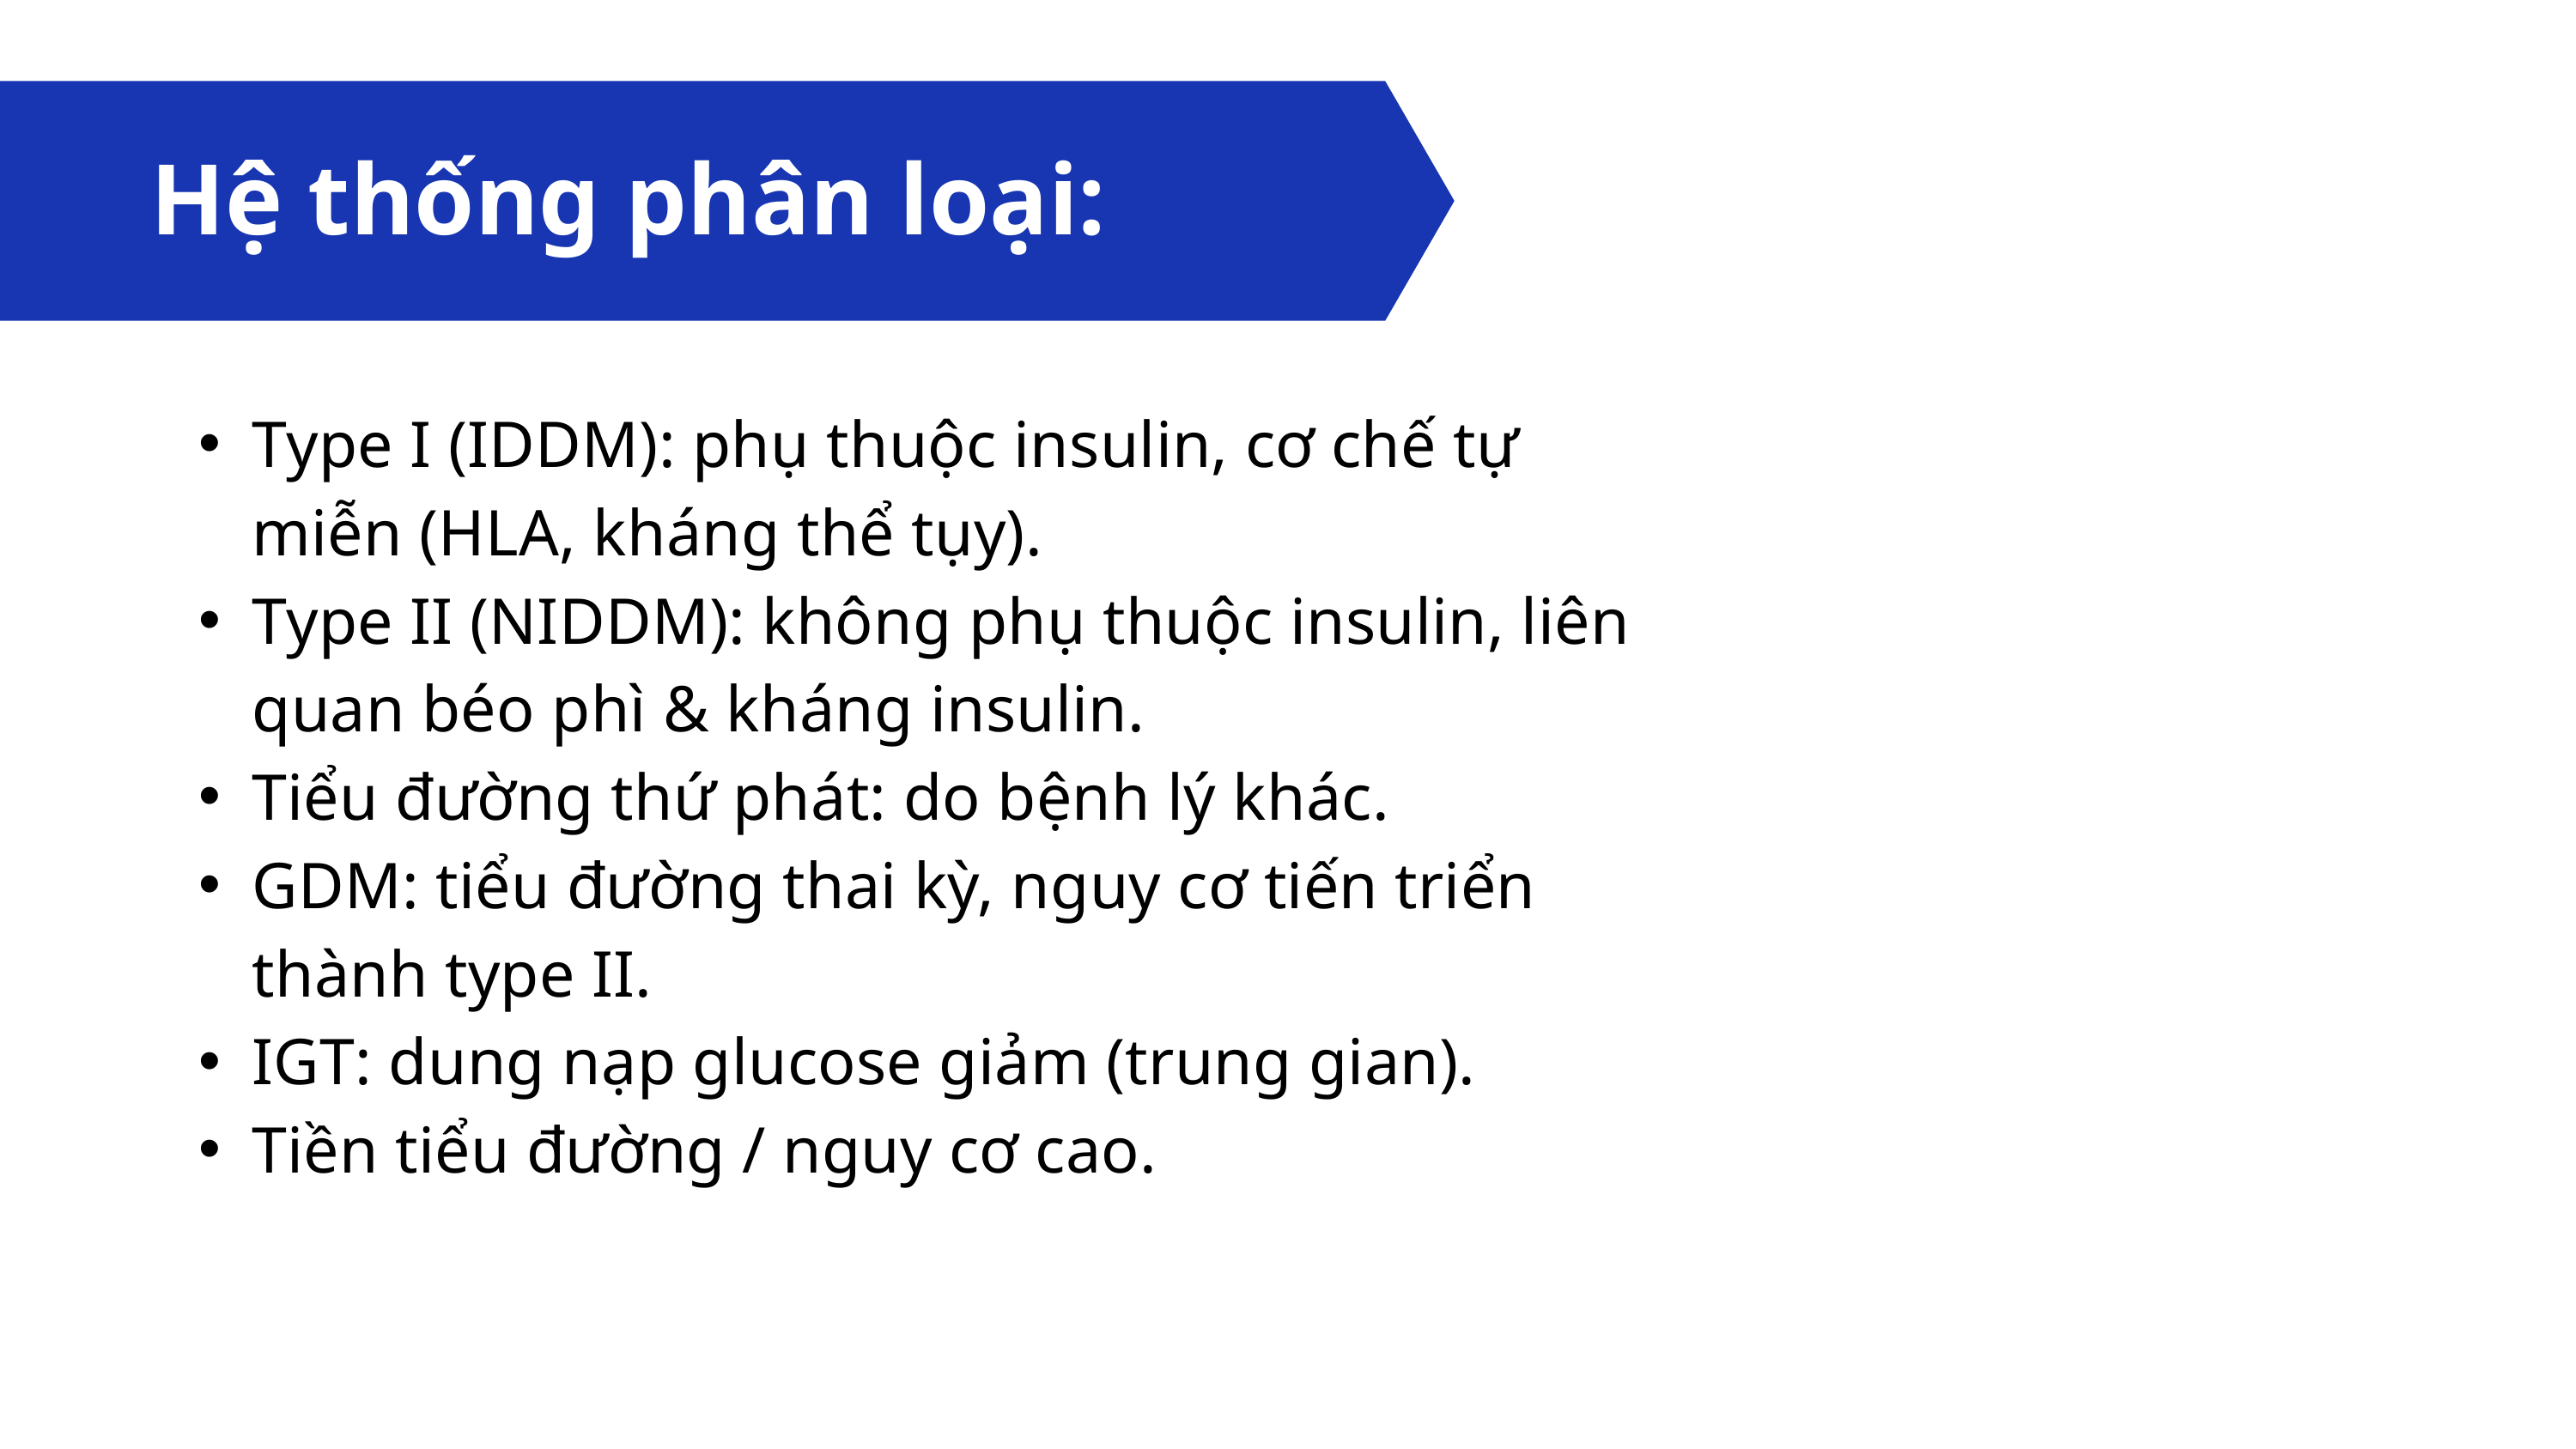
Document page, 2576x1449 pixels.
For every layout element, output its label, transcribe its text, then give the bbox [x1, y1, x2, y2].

text_box Type I (IDDM): phụ thuộc insulin, cơ chế tự miễn (HLA, kháng thể tụy). Type II (NIDDM): không phụ thuộc insulin, liên quan béo phì & kháng insulin. Tiểu đường thứ phát: do bệnh lý khác. GDM: tiểu đường thai kỳ, nguy cơ tiến triển thành type II. IGT: dung nạp glucose giảm (trung gian). Tiền tiểu đường / nguy cơ cao. [144, 391, 1654, 1275]
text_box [0, 81, 1455, 321]
